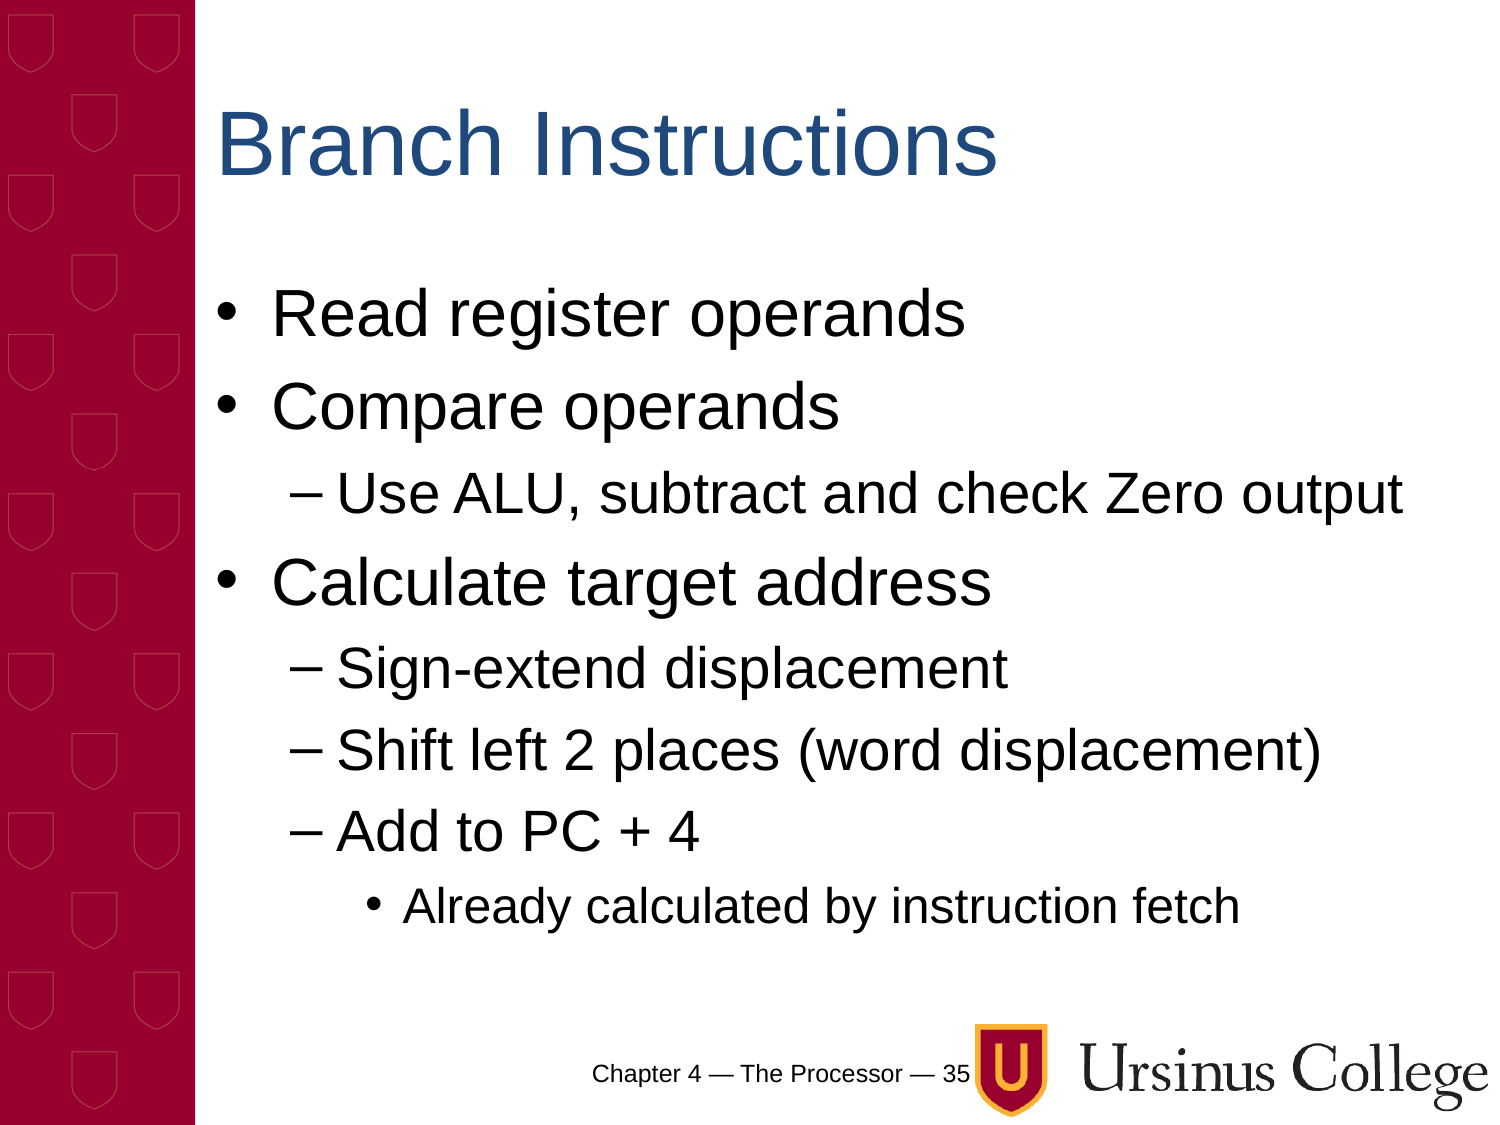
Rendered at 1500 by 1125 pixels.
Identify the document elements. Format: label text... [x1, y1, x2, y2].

footer Chapter 4 — The Processor — 35 [575, 1042, 988, 1103]
title Branch Instructions [200, 45, 1425, 233]
picture [0, 0, 196, 1125]
list Read register operands Compare operands Use ALU, subtract and check Zero output Calculate target address Sign-extend displacement Shift left 2 places (word displacement) Add to PC + 4 Already calculated by instruction fetch [200, 262, 1425, 988]
picture [975, 1024, 1488, 1117]
